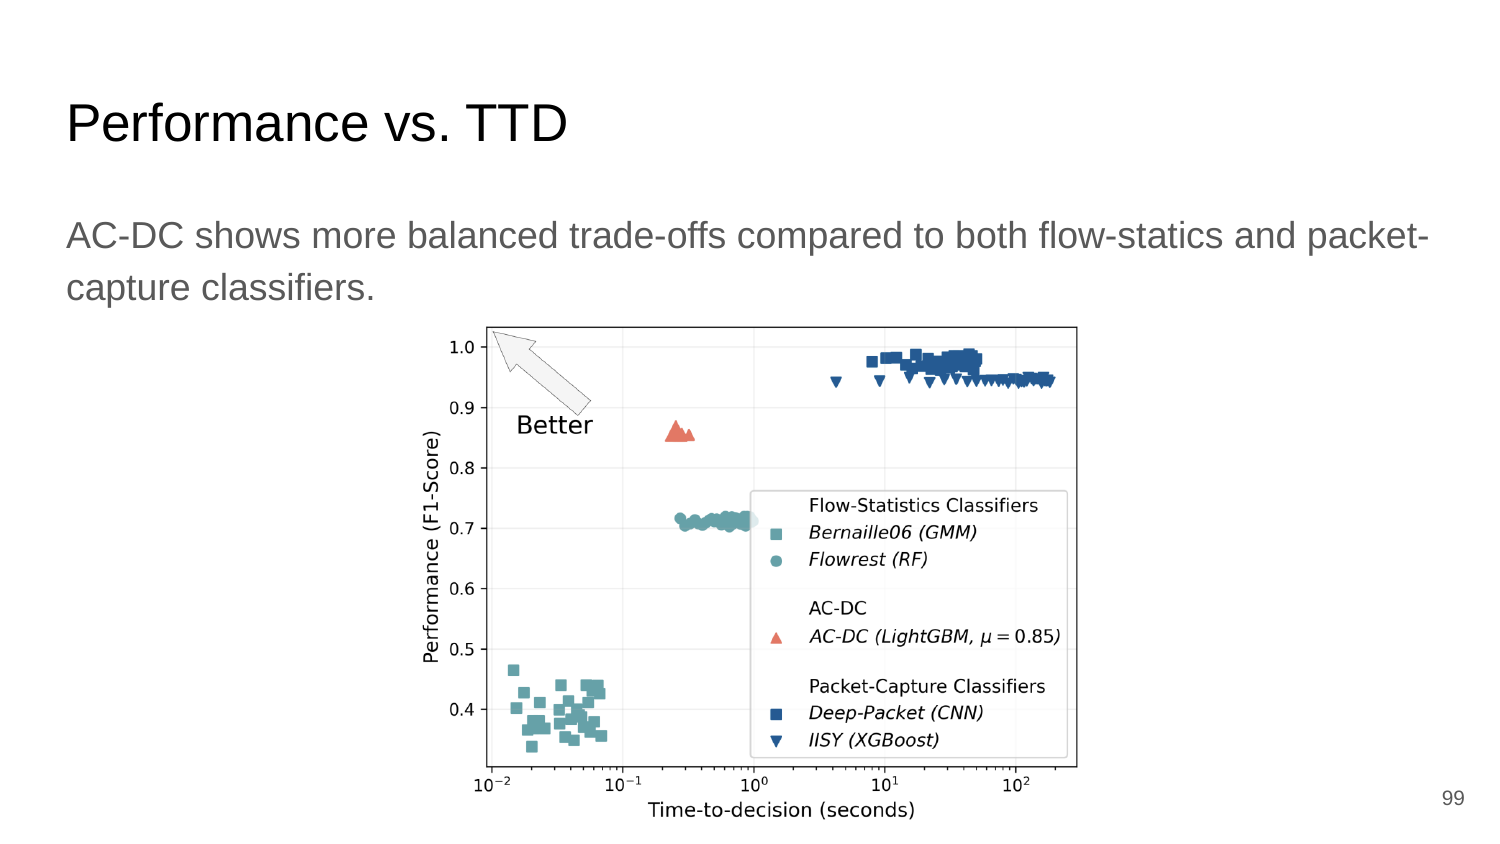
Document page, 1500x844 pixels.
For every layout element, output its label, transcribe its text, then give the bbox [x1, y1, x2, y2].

slide_number 99 [1389, 764, 1480, 830]
title Performance vs. TTD [51, 72, 1449, 167]
picture [401, 301, 1099, 844]
list AC-DC shows more balanced trade-offs compared to both flow-statics and packet-capture classifiers. [51, 189, 1449, 750]
